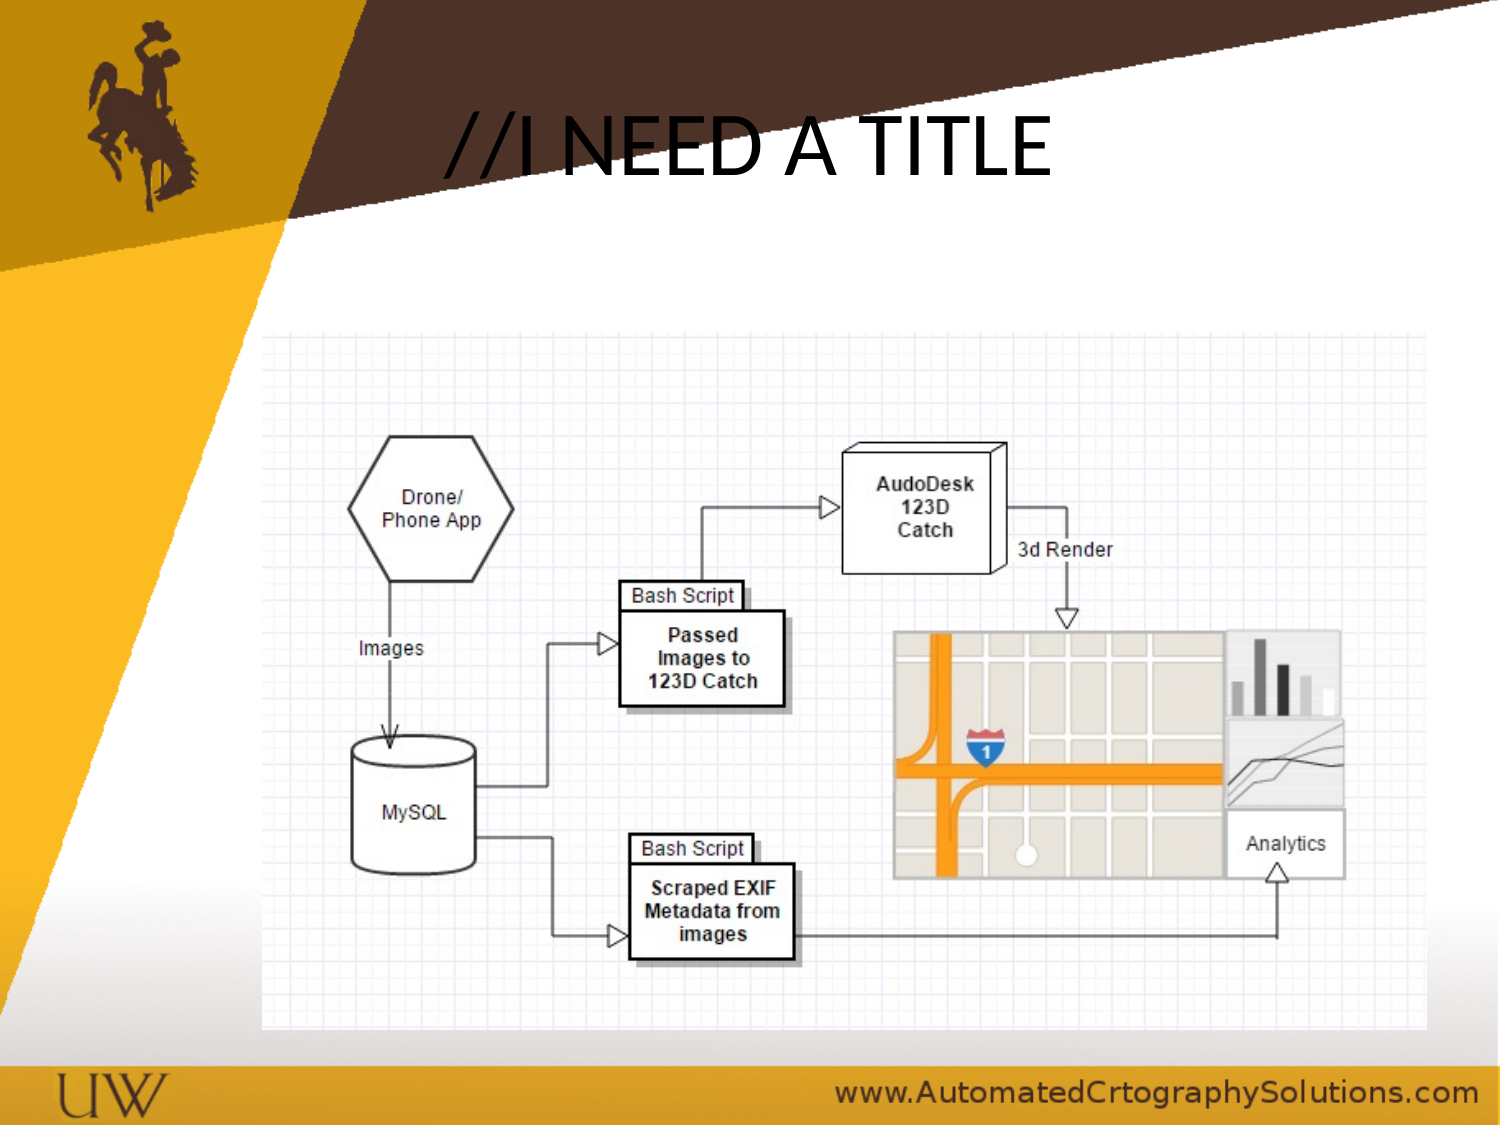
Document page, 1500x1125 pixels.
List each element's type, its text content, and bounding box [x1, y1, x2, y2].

title //I NEED A TITLE [75, 45, 1425, 233]
picture [0, 0, 1500, 1125]
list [262, 332, 1427, 1031]
